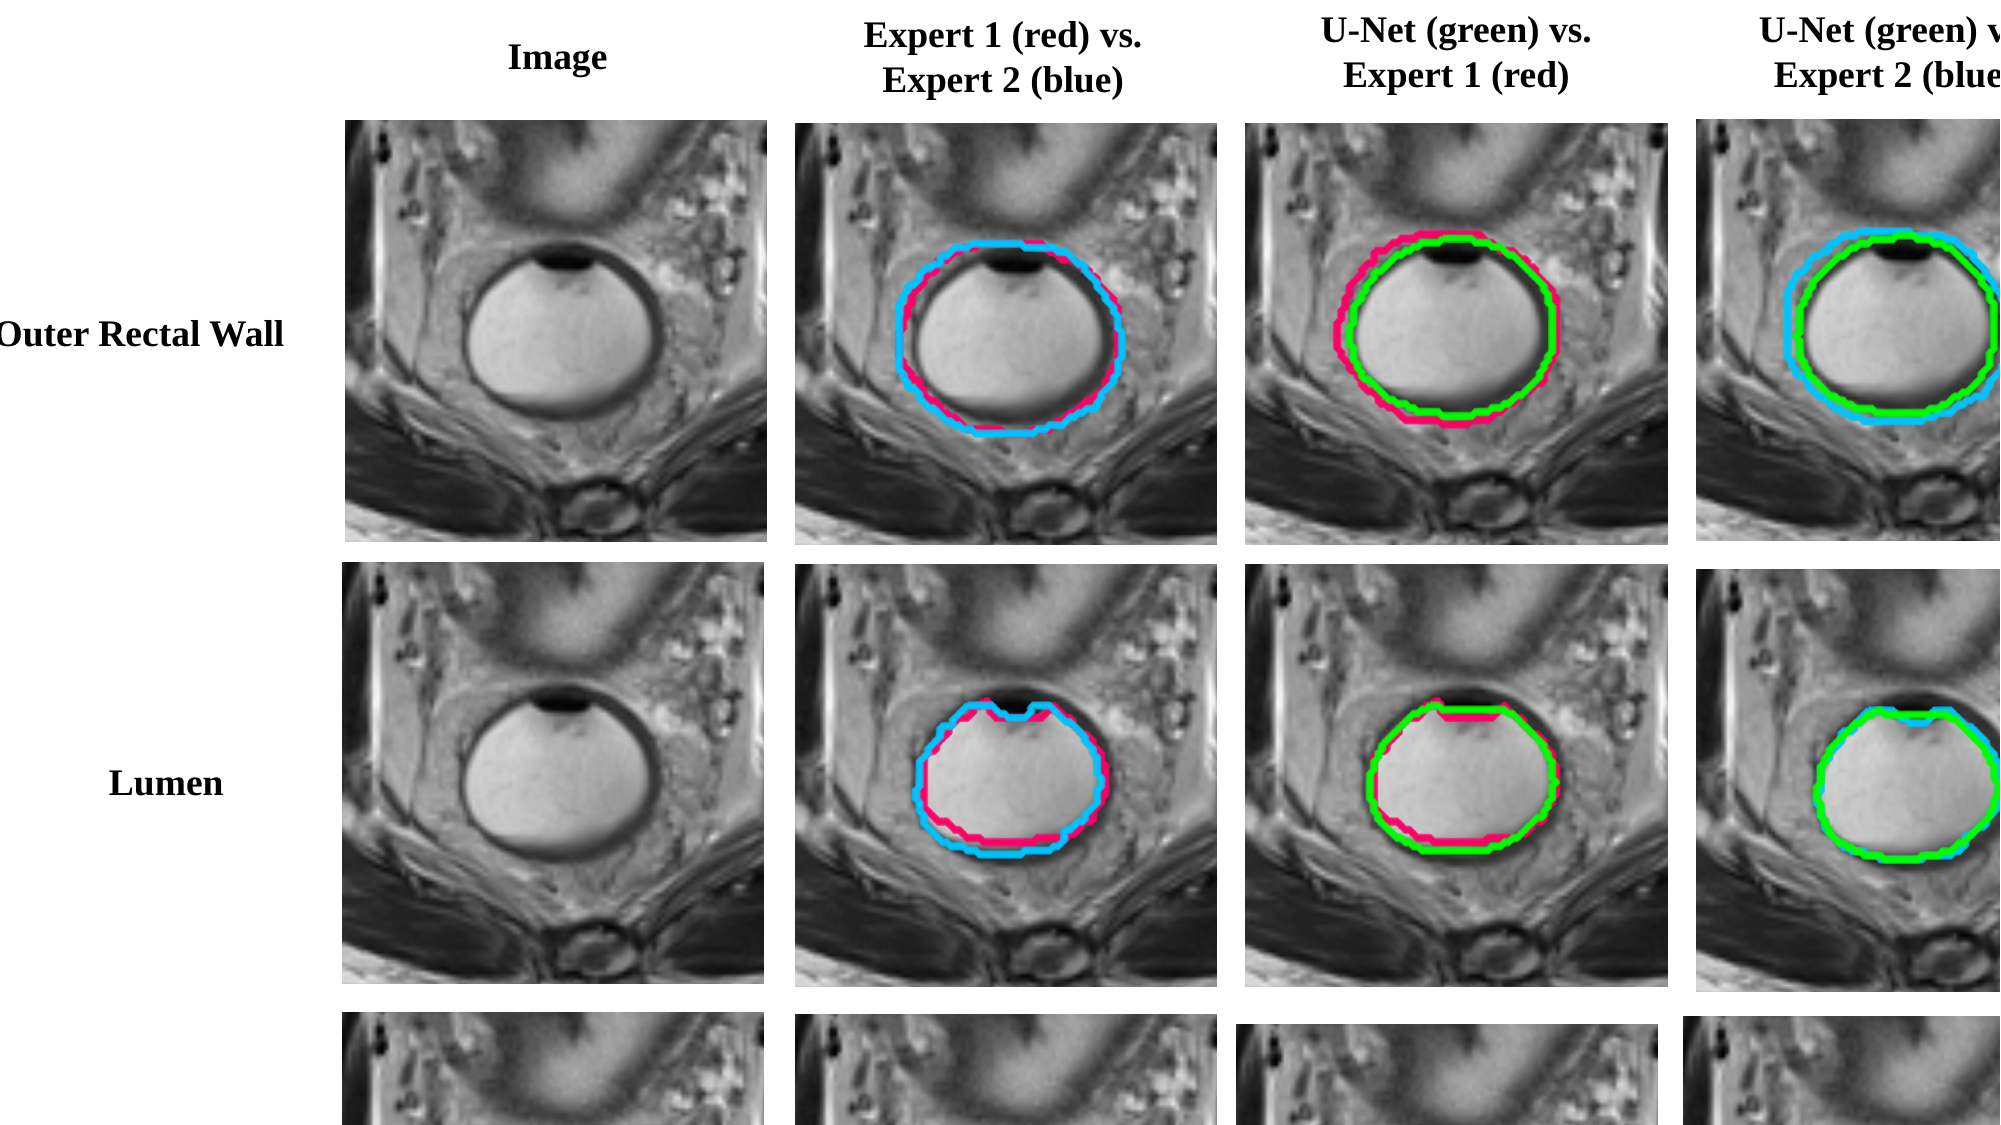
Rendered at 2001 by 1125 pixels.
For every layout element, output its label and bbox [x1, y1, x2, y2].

text_box [0, 0, 2000, 1125]
